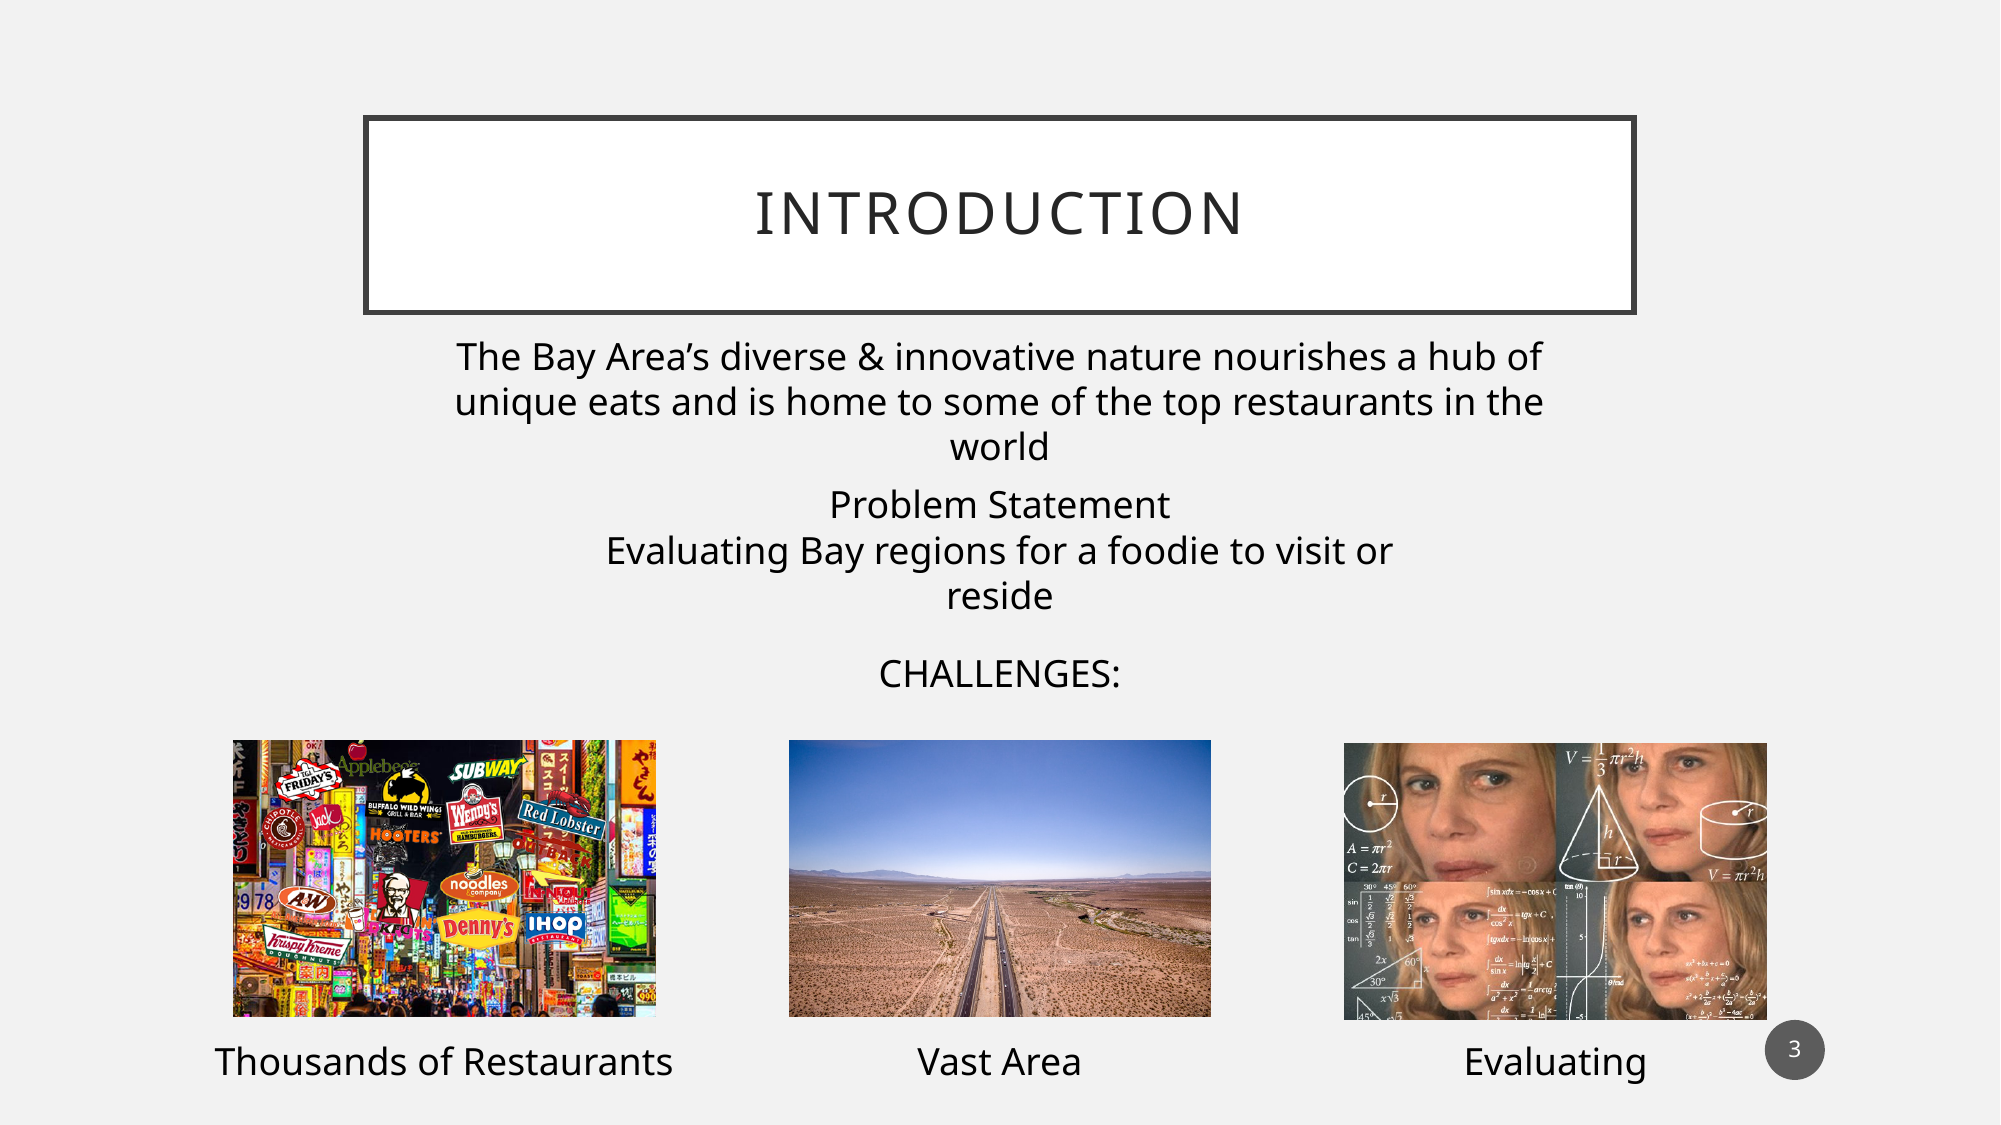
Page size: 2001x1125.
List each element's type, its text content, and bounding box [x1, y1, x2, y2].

text_box CHALLENGES: [396, 642, 1604, 702]
text_box Vast Area [864, 1030, 1136, 1090]
slide_number 3 [1764, 1019, 1825, 1080]
text_box Evaluating Bay regions for a foodie to visit or reside [588, 519, 1412, 625]
text_box Thousands of Restaurants [199, 1030, 689, 1090]
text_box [233, 740, 1767, 1020]
text_box Problem Statement [396, 473, 1604, 534]
text_box The Bay Area’s diverse & innovative nature nourishes a hub of unique eats and is home to some of the top restaurants in the world [396, 326, 1604, 473]
text_box Evaluating [1420, 1030, 1692, 1090]
title Introduction [363, 115, 1637, 315]
